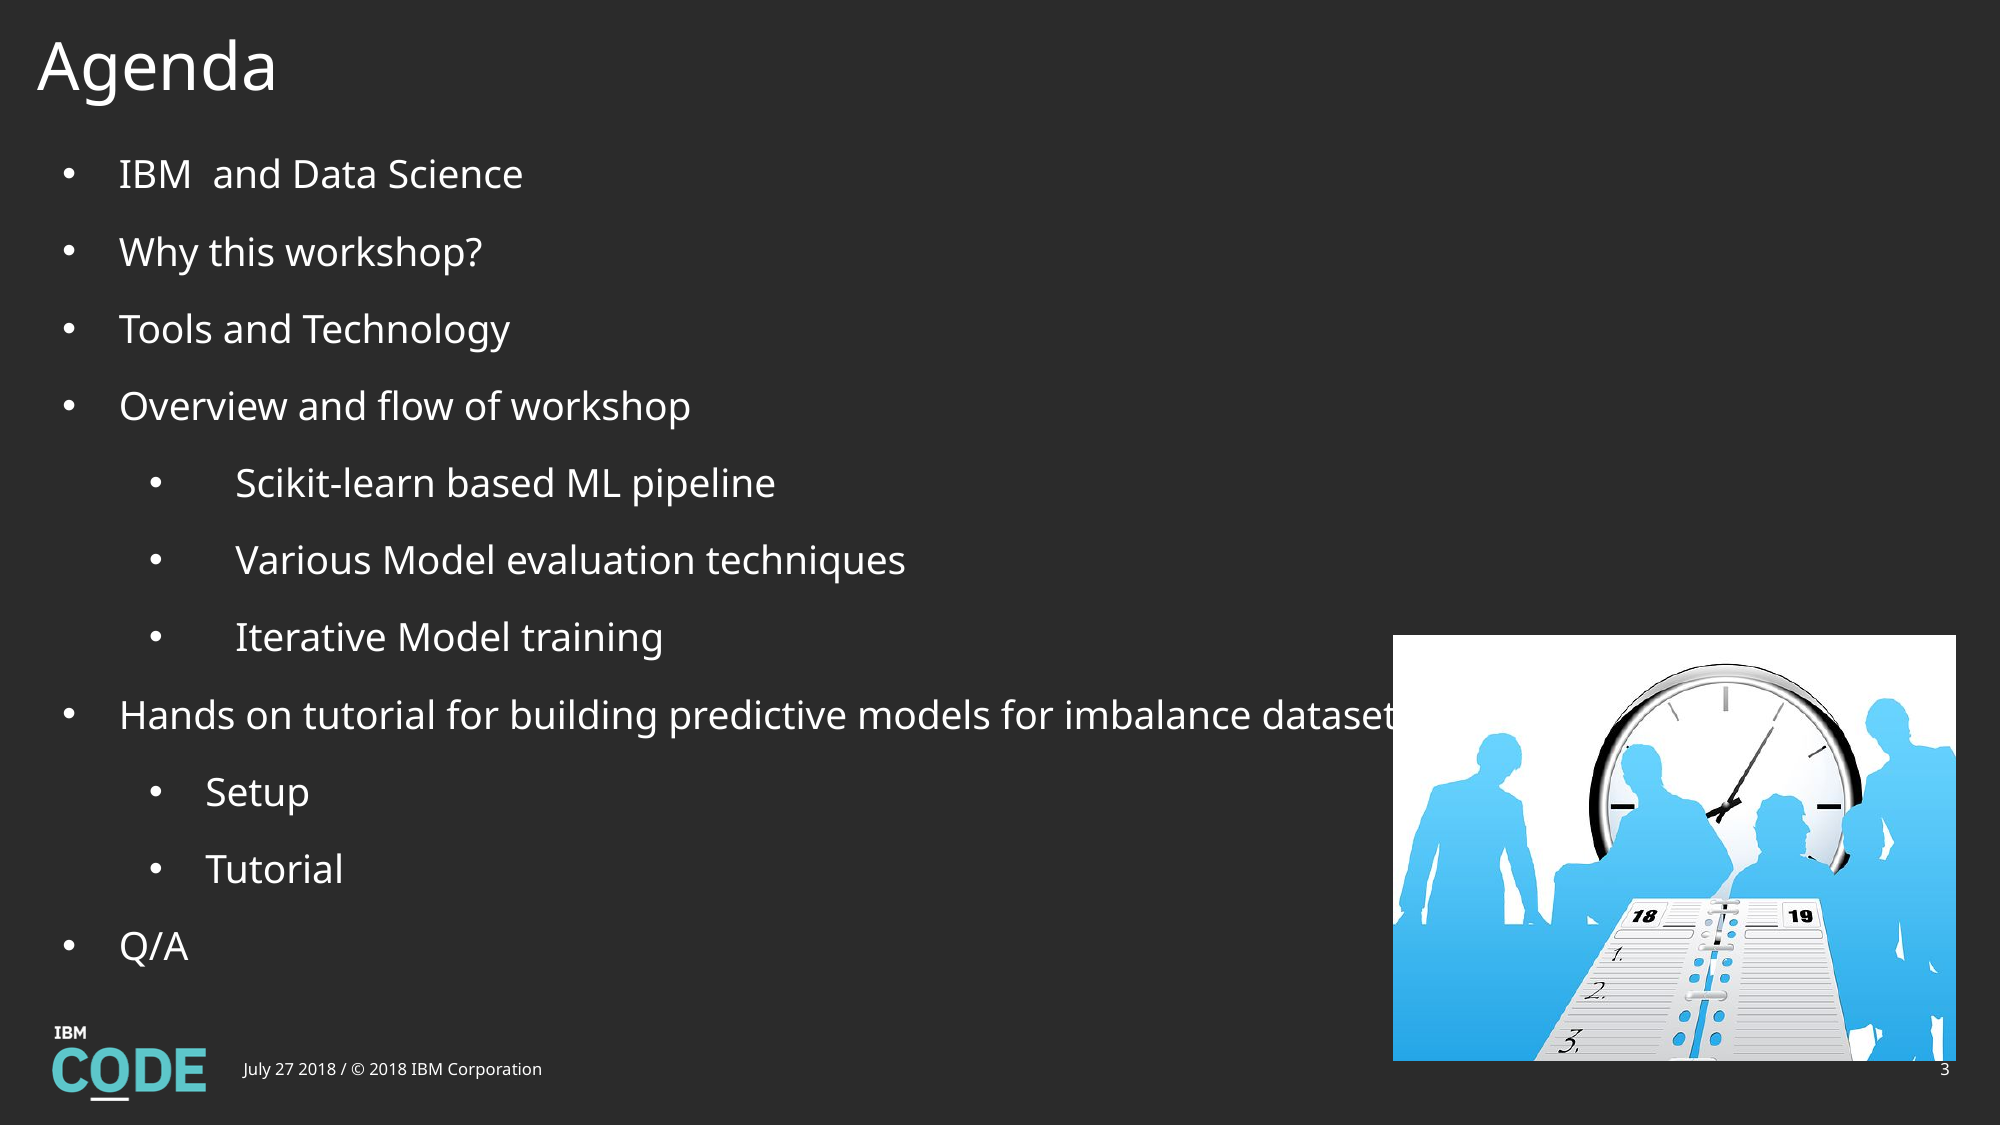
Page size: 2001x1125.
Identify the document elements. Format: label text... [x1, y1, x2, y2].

list IBM and Data Science Why this workshop? Tools and Technology Overview and flow of workshop Scikit-learn based ML pipeline Various Model evaluation techniques Iterative Model training Hands on tutorial for building predictive models for imbalance datasets Setup Tutorial Q/A [62, 149, 1831, 1007]
picture [1393, 635, 1957, 1062]
footer July 27 2018 / © 2018 IBM Corporation [243, 1055, 1464, 1086]
slide_number 3 [1500, 1071, 1950, 1086]
picture [52, 1026, 206, 1101]
title Agenda [0, 0, 2000, 283]
